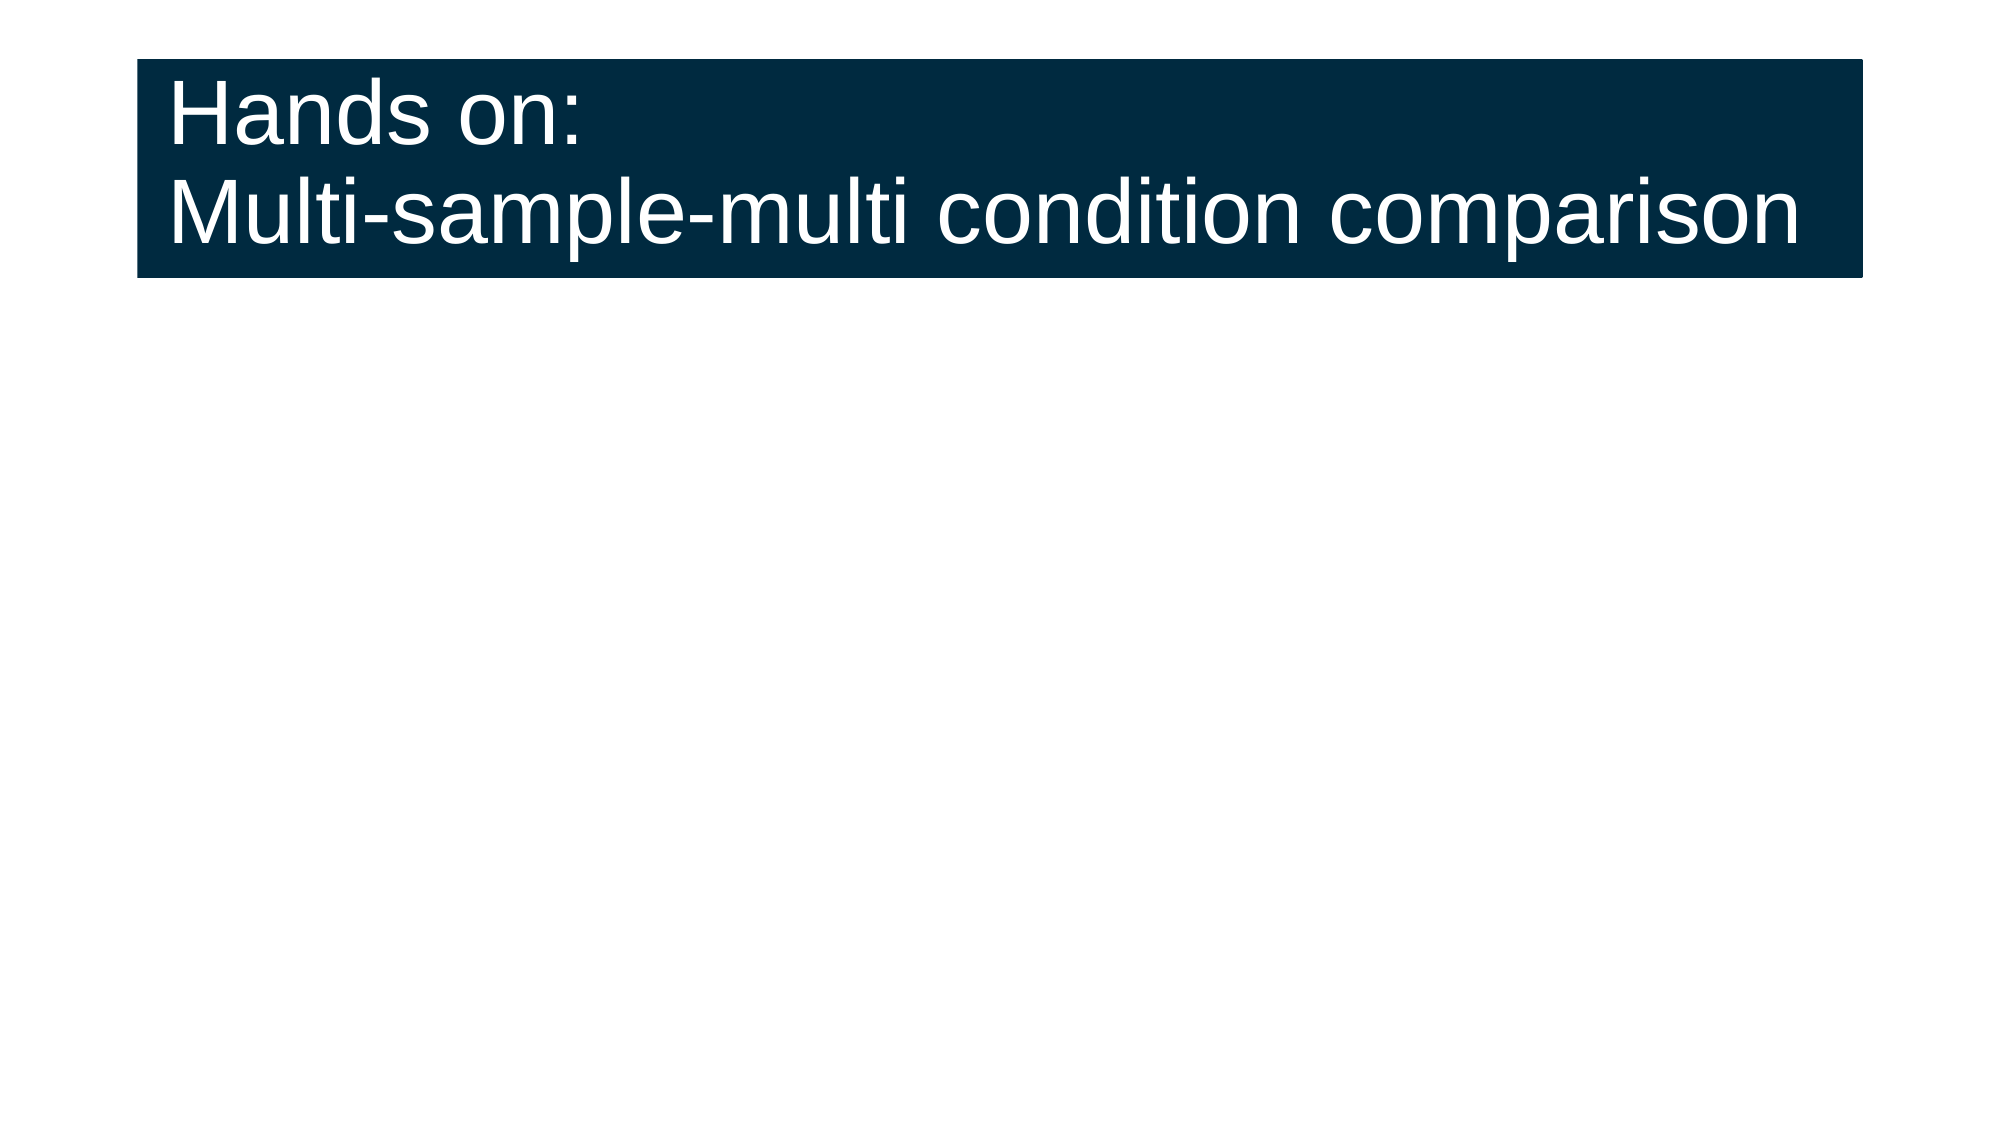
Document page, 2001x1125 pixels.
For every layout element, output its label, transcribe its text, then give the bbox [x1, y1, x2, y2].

title Hands on: Multi-sample-multi condition comparison [137, 59, 1863, 278]
